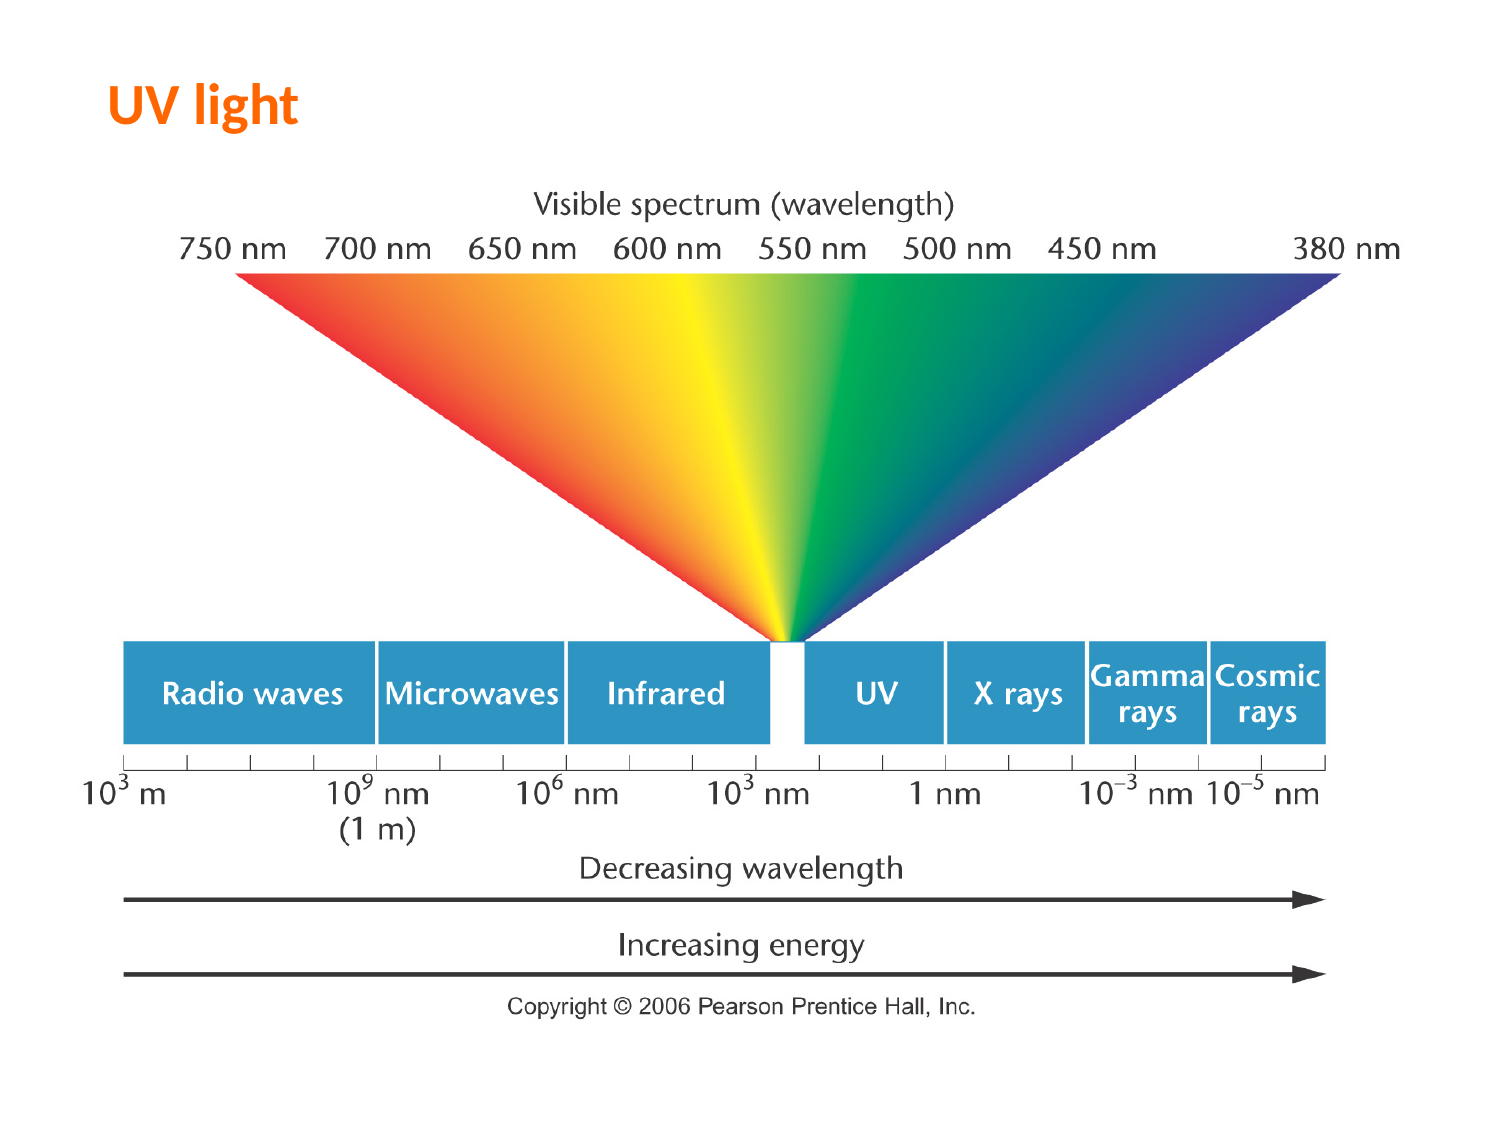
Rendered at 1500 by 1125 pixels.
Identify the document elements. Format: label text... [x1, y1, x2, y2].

picture [77, 185, 1406, 1025]
text_box UV light [92, 59, 802, 144]
